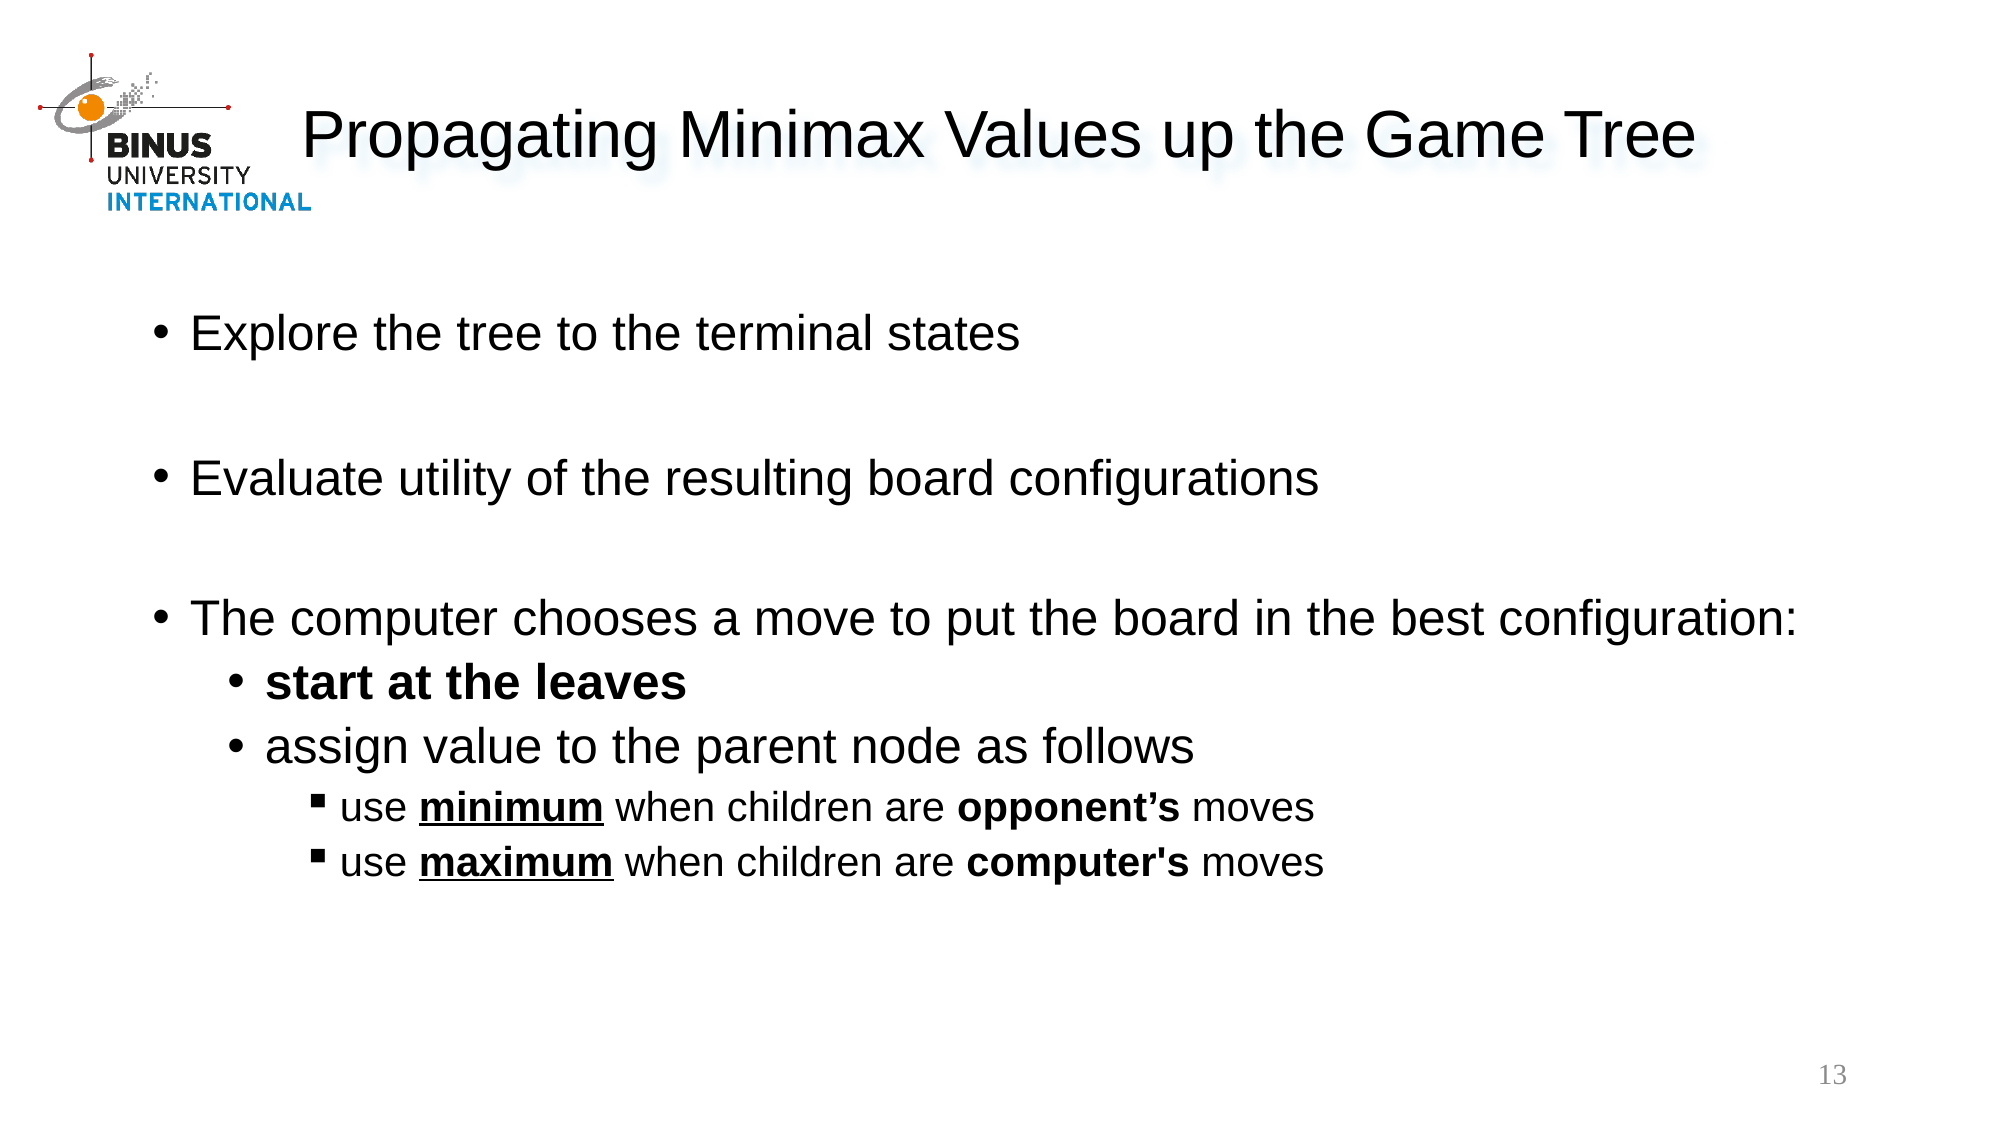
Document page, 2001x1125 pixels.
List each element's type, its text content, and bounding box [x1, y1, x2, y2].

picture [0, 0, 348, 269]
text_box Propagating Minimax Values up the Game Tree [350, 62, 1650, 200]
list Explore the tree to the terminal states Evaluate utility of the resulting board configurations The computer chooses a move to put the board in the best configuration: start at the leaves assign value to the parent node as follows use minimum when children are opponent’s moves use maximum when children are computer's moves [137, 299, 1863, 1014]
slide_number 13 [1412, 1042, 1863, 1103]
